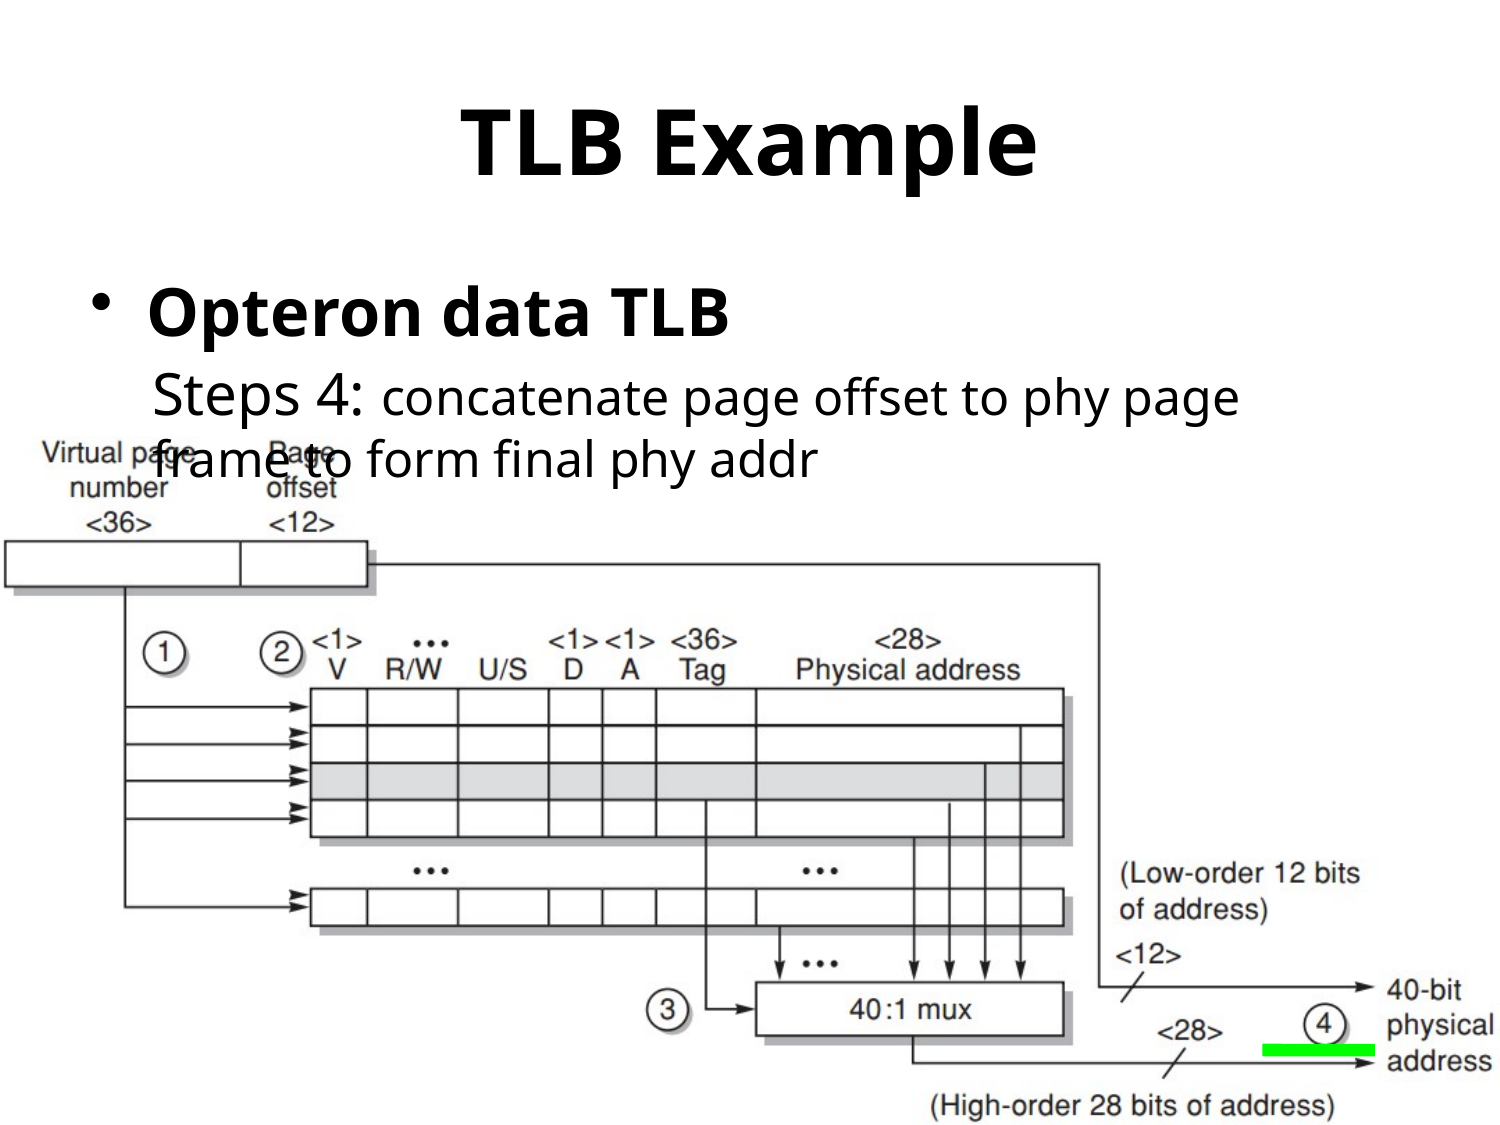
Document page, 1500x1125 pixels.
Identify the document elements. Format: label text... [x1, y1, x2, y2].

picture [0, 436, 1500, 1125]
title TLB Example [75, 45, 1425, 233]
text_box Steps 4: concatenate page offset to phy page frame to form final phy addr [137, 350, 1500, 436]
list Opteron data TLB [75, 262, 1425, 435]
